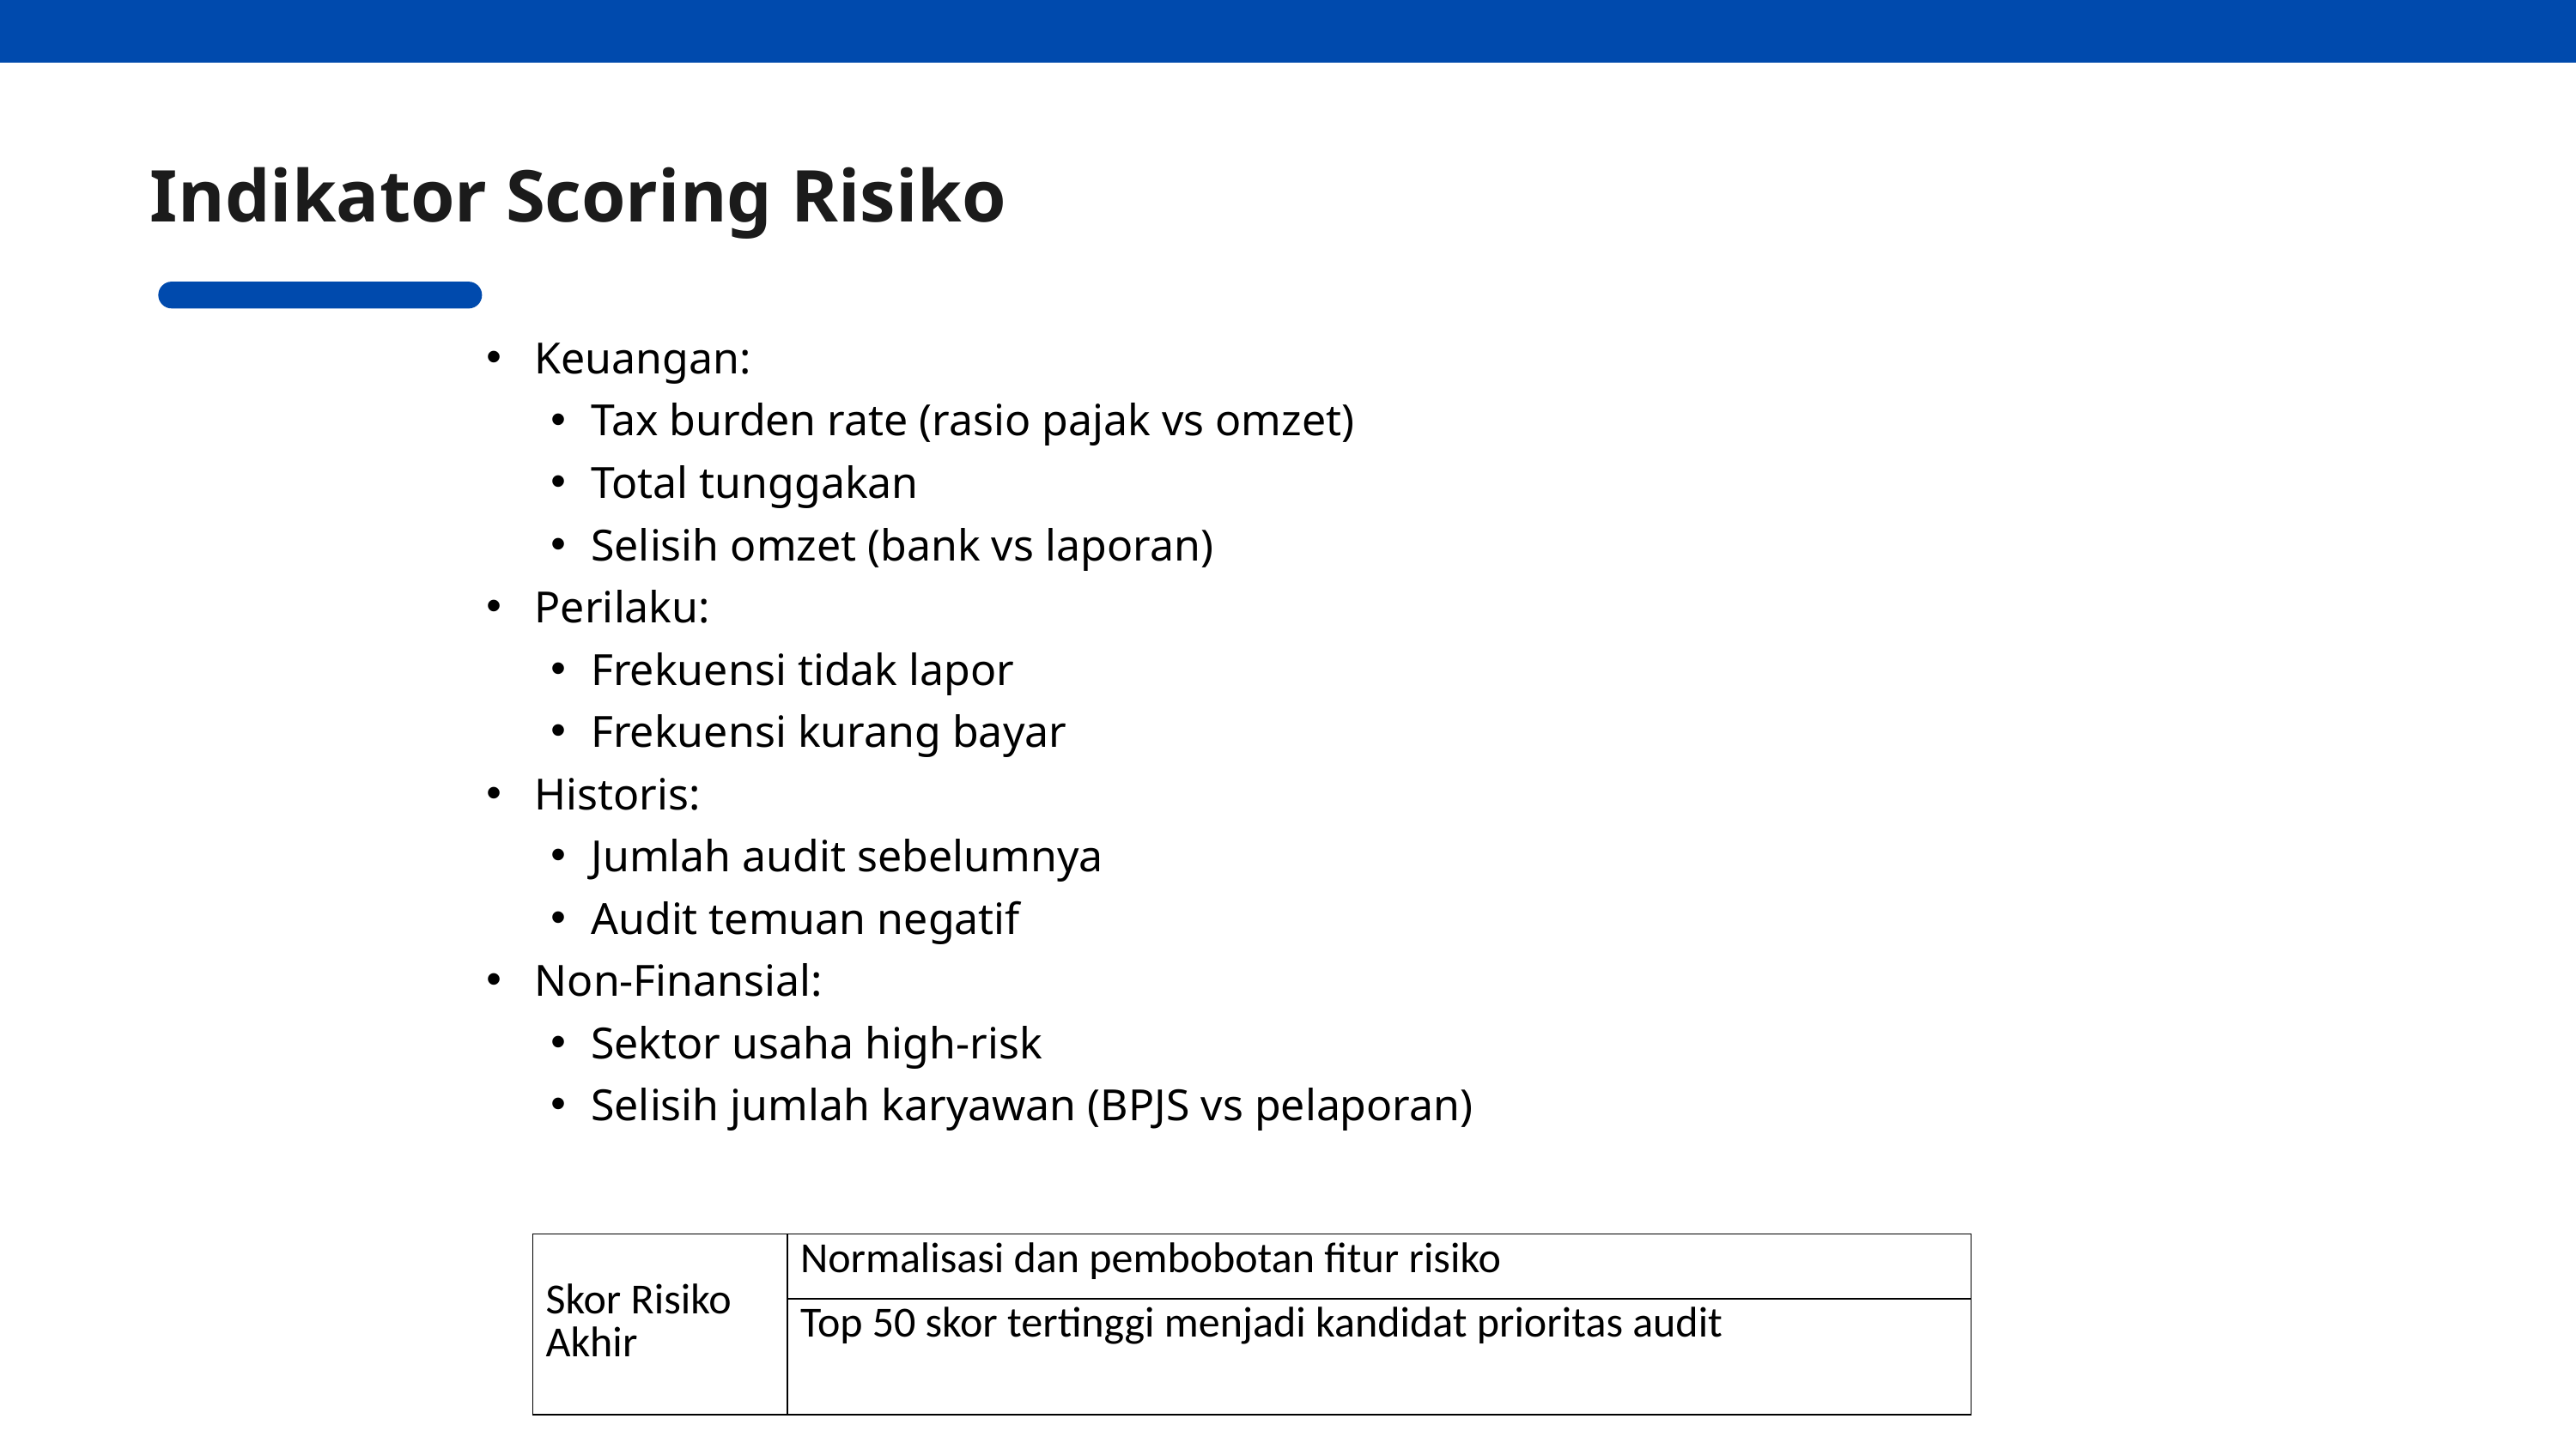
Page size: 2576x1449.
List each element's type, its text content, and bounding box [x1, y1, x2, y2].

text_box Indikator Scoring Risiko [149, 149, 2354, 236]
text_box Keuangan: Tax burden rate (rasio pajak vs omzet) Total tunggakan Selisih omzet (bank vs laporan) Perilaku: Frekuensi tidak lapor Frekuensi kurang bayar Historis: Jumlah audit sebelumnya Audit temuan negatif Non-Finansial: Sektor usaha high-risk Selisih jumlah karyawan (BPJS vs pelaporan) [473, 324, 2031, 1198]
table_header Normalisasi dan pembobotan fitur risiko [788, 1234, 1971, 1298]
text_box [0, 0, 2576, 63]
table_cell Top 50 skor tertinggi menjadi kandidat prioritas audit [788, 1300, 1971, 1414]
table_header Skor Risiko Akhir [533, 1234, 787, 1414]
